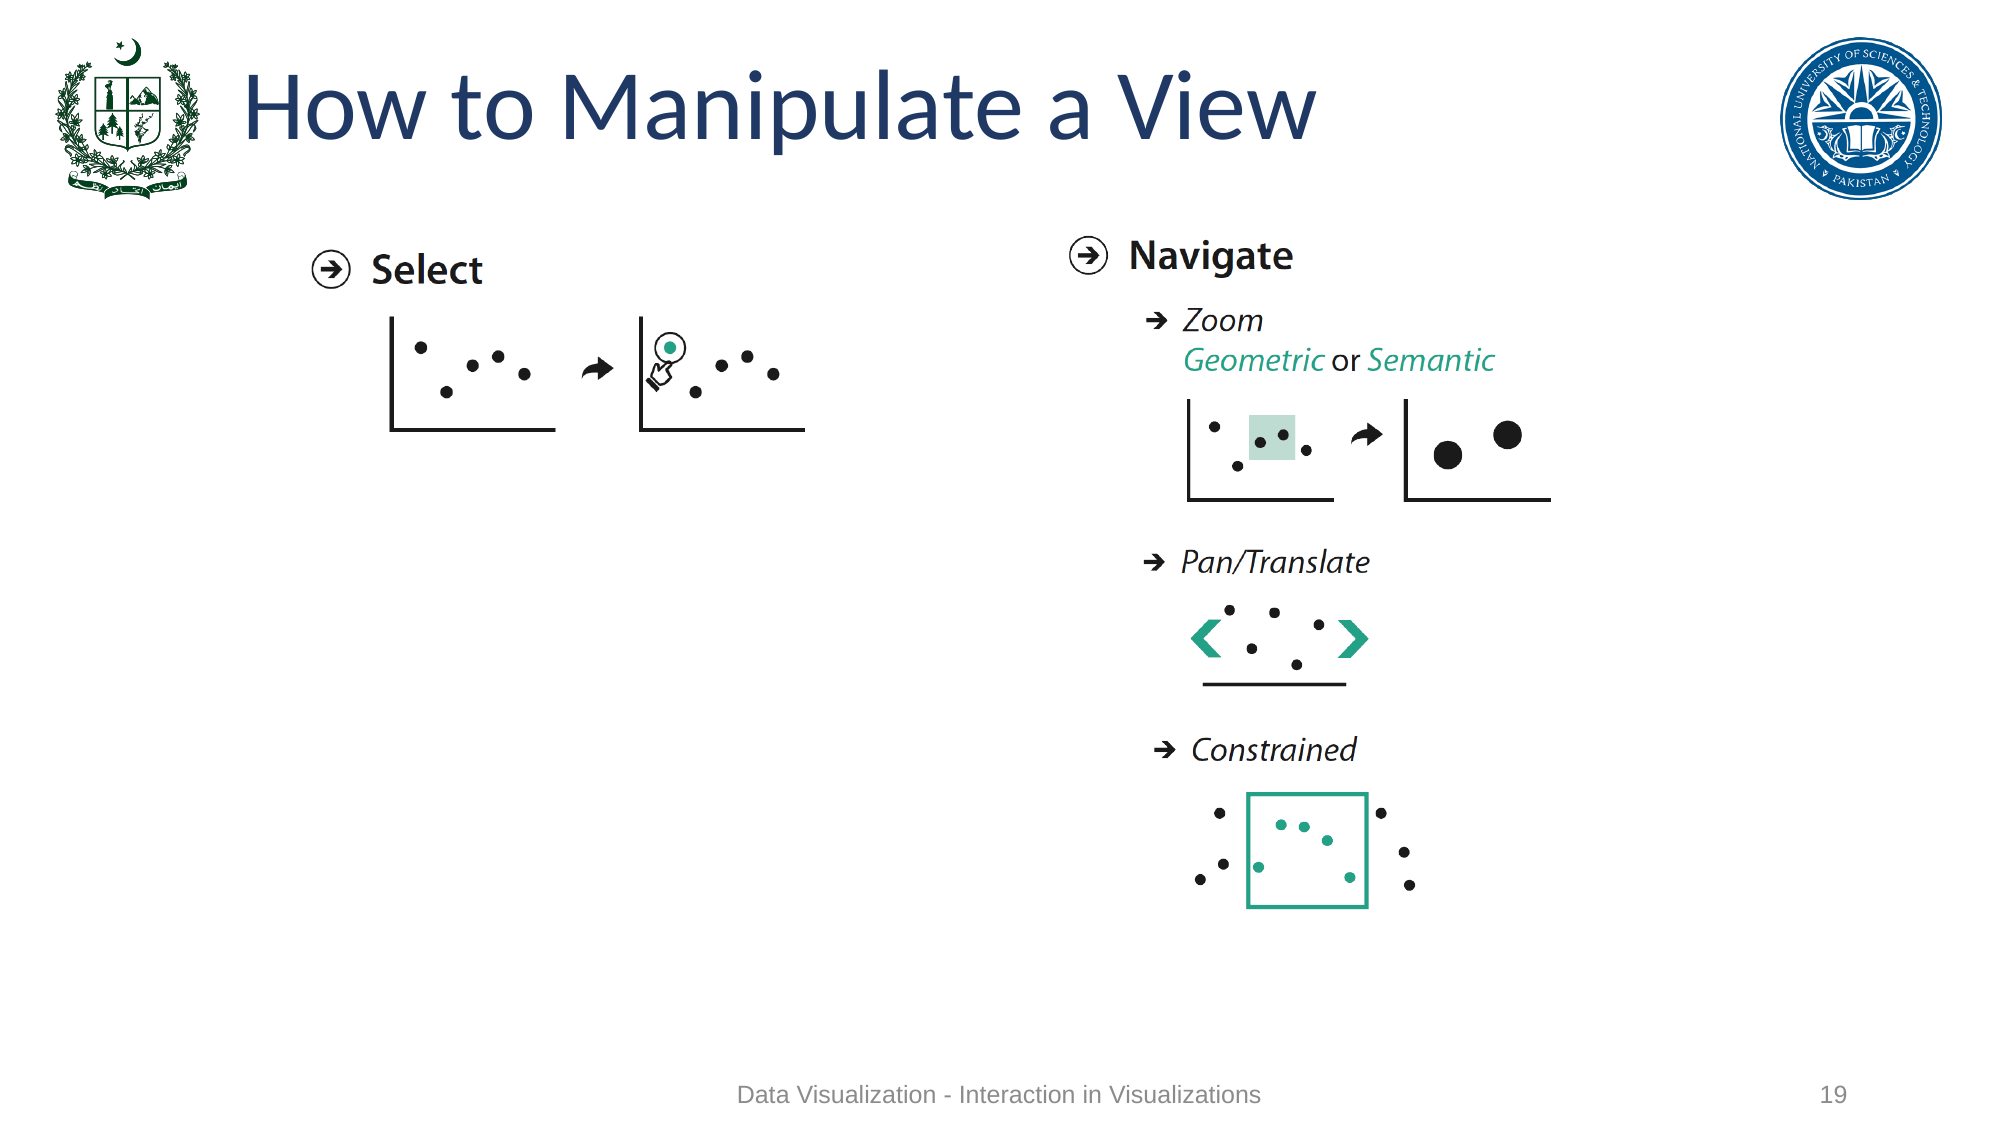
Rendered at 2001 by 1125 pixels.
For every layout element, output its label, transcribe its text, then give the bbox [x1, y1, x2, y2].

picture [55, 38, 200, 200]
picture [1780, 37, 1942, 200]
slide_number 19 [1412, 1063, 1863, 1124]
title How to Manipulate a View [227, 14, 1753, 200]
picture [303, 229, 820, 448]
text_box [1061, 229, 1579, 928]
footer Data Visualization - Interaction in Visualizations [662, 1063, 1338, 1124]
